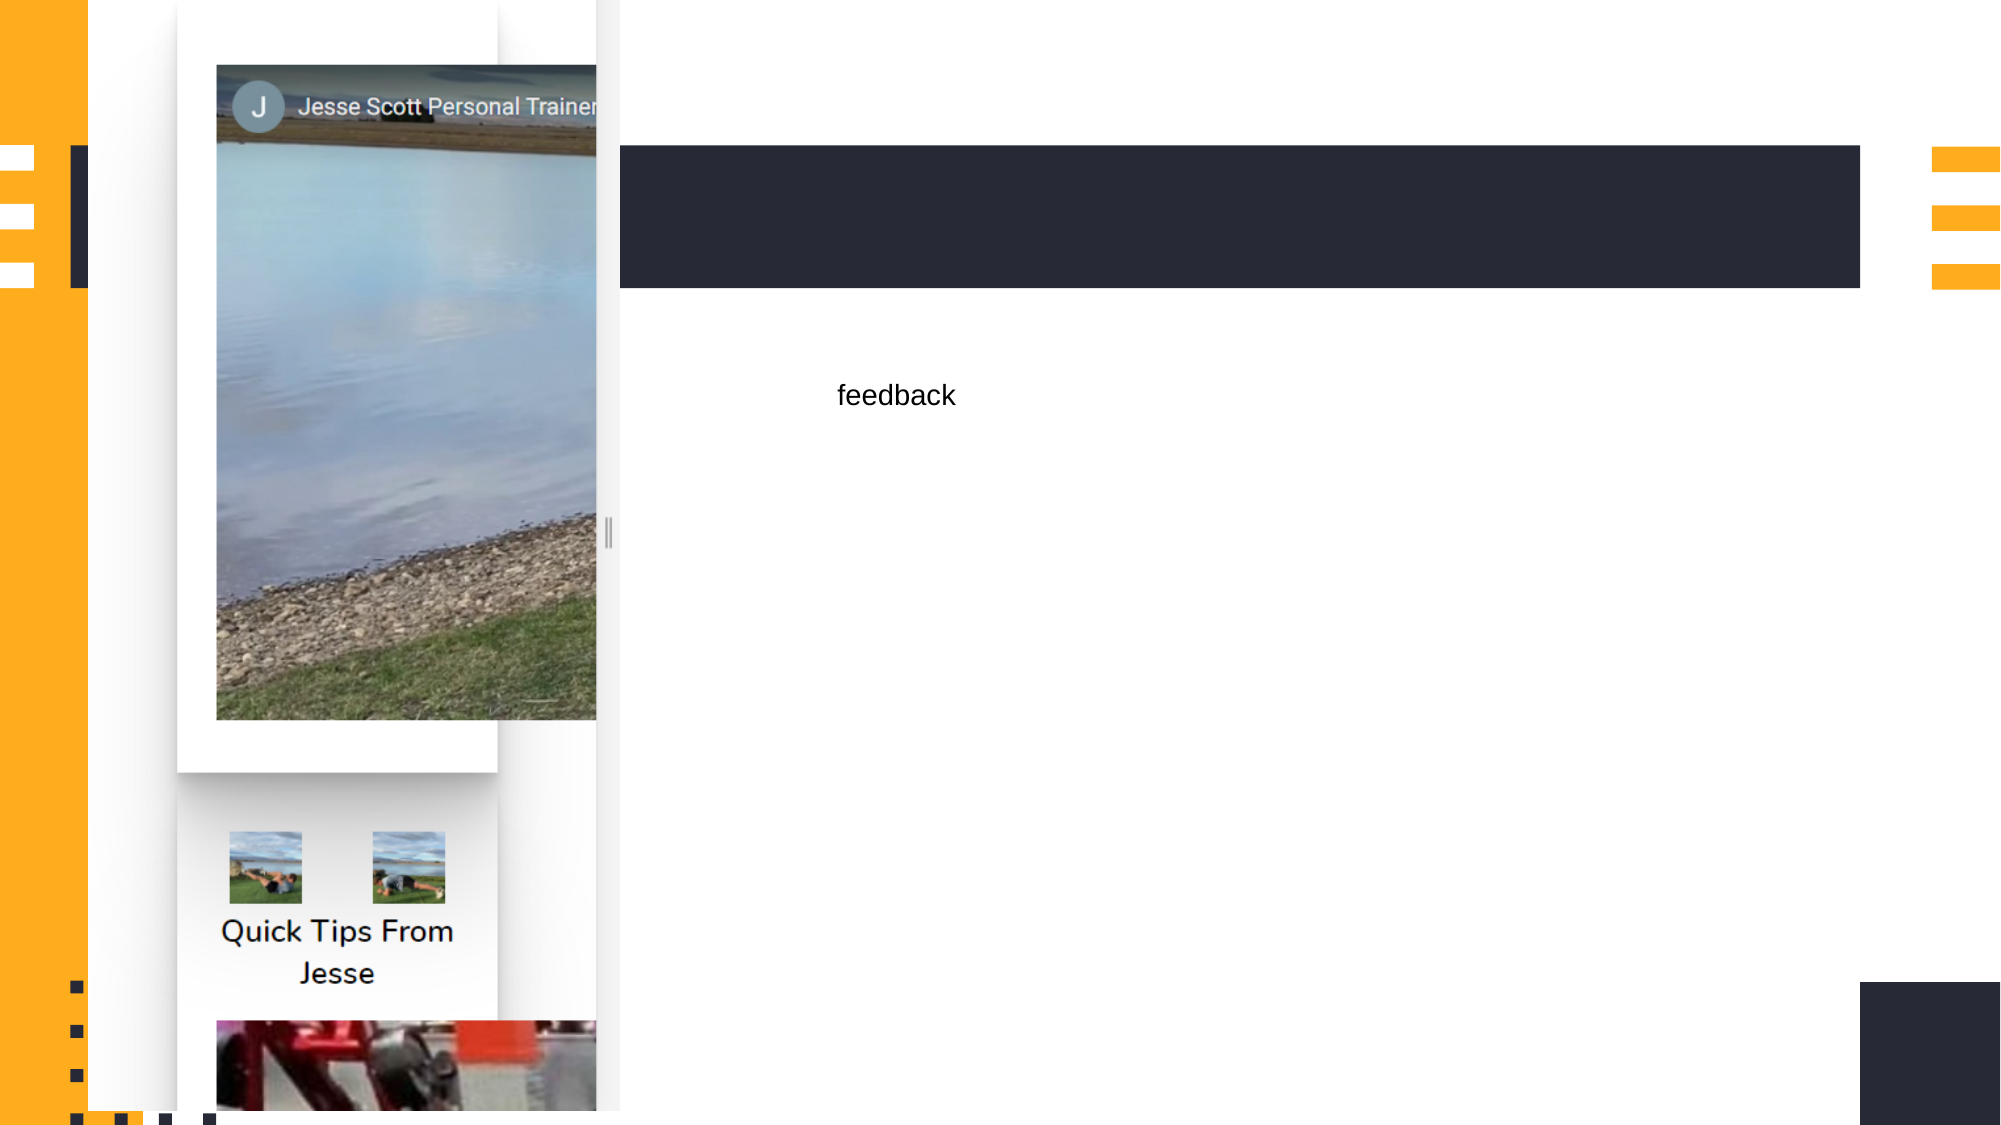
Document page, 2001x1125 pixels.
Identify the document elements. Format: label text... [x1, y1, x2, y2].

text_box feedback [822, 369, 1288, 419]
picture [88, 0, 620, 1111]
